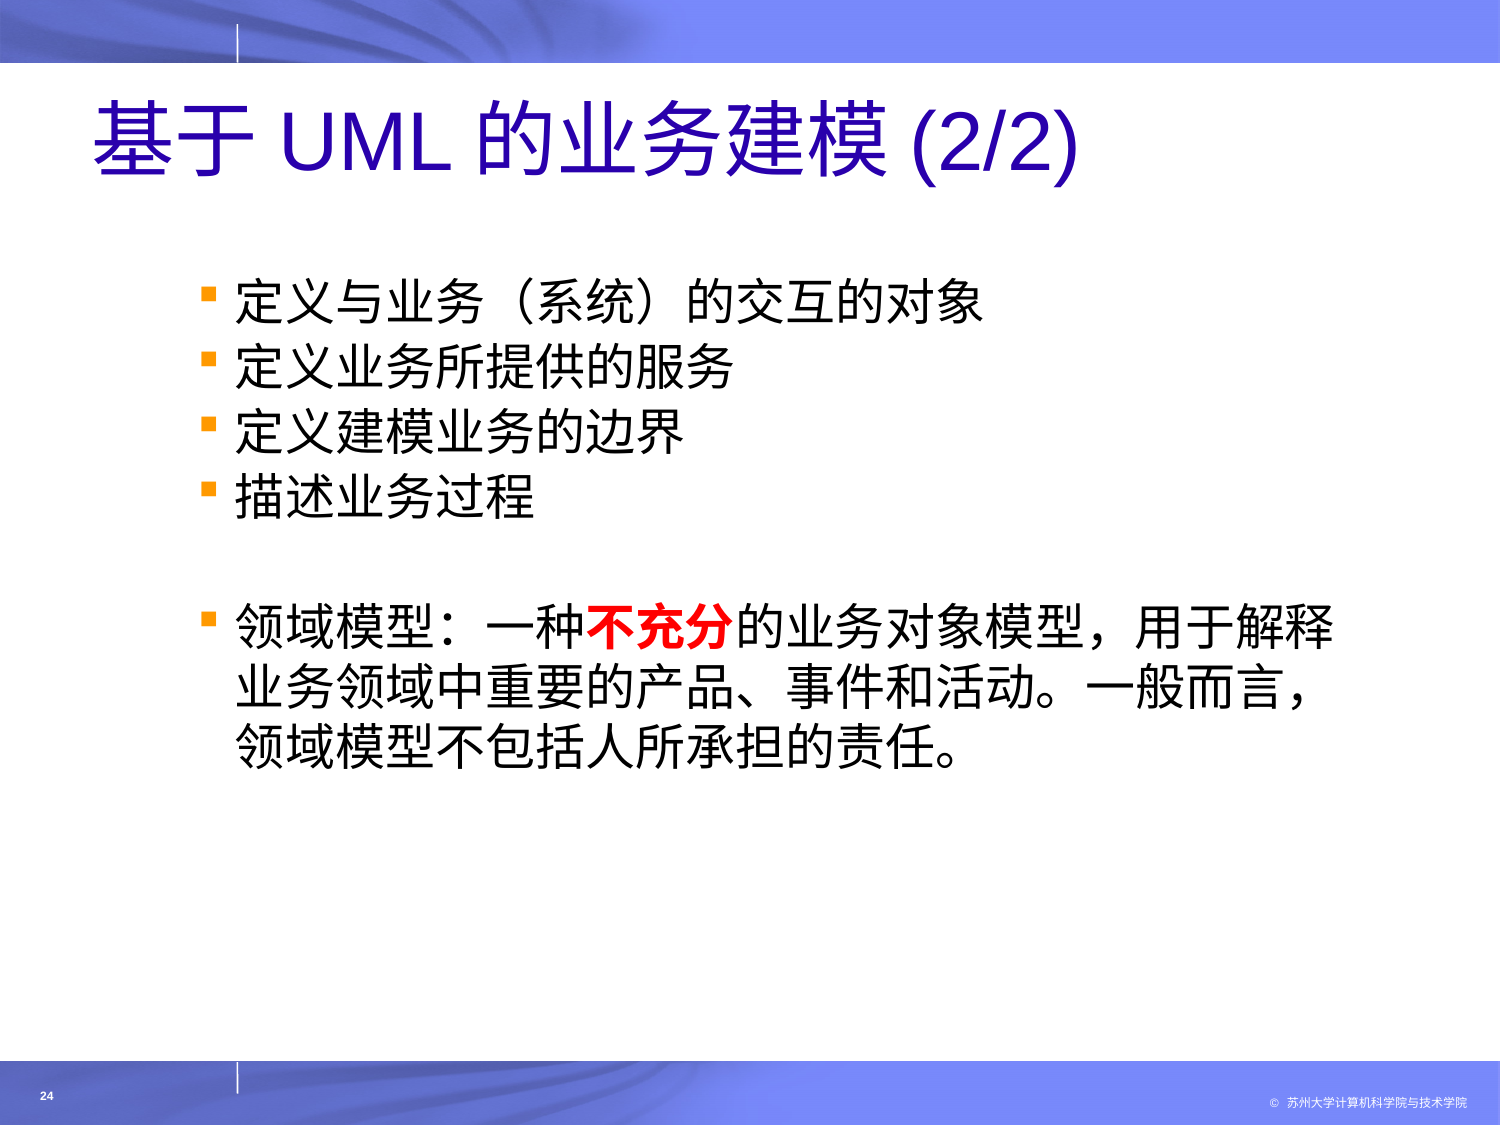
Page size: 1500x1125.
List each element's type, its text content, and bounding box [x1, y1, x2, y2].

slide_number 24 [25, 1066, 191, 1120]
picture [0, 0, 1500, 63]
list 定义与业务（系统）的交互的对象 定义业务所提供的服务 定义建模业务的边界 描述业务过程 领域模型：一种不充分的业务对象模型，用于解释业务领域中重要的产品、事件和活动。一般而言，领域模型不包括人所承担的责任。 [182, 263, 1388, 904]
title 基于UML的业务建模(2/2) [76, 91, 1430, 210]
picture [0, 1061, 1500, 1125]
